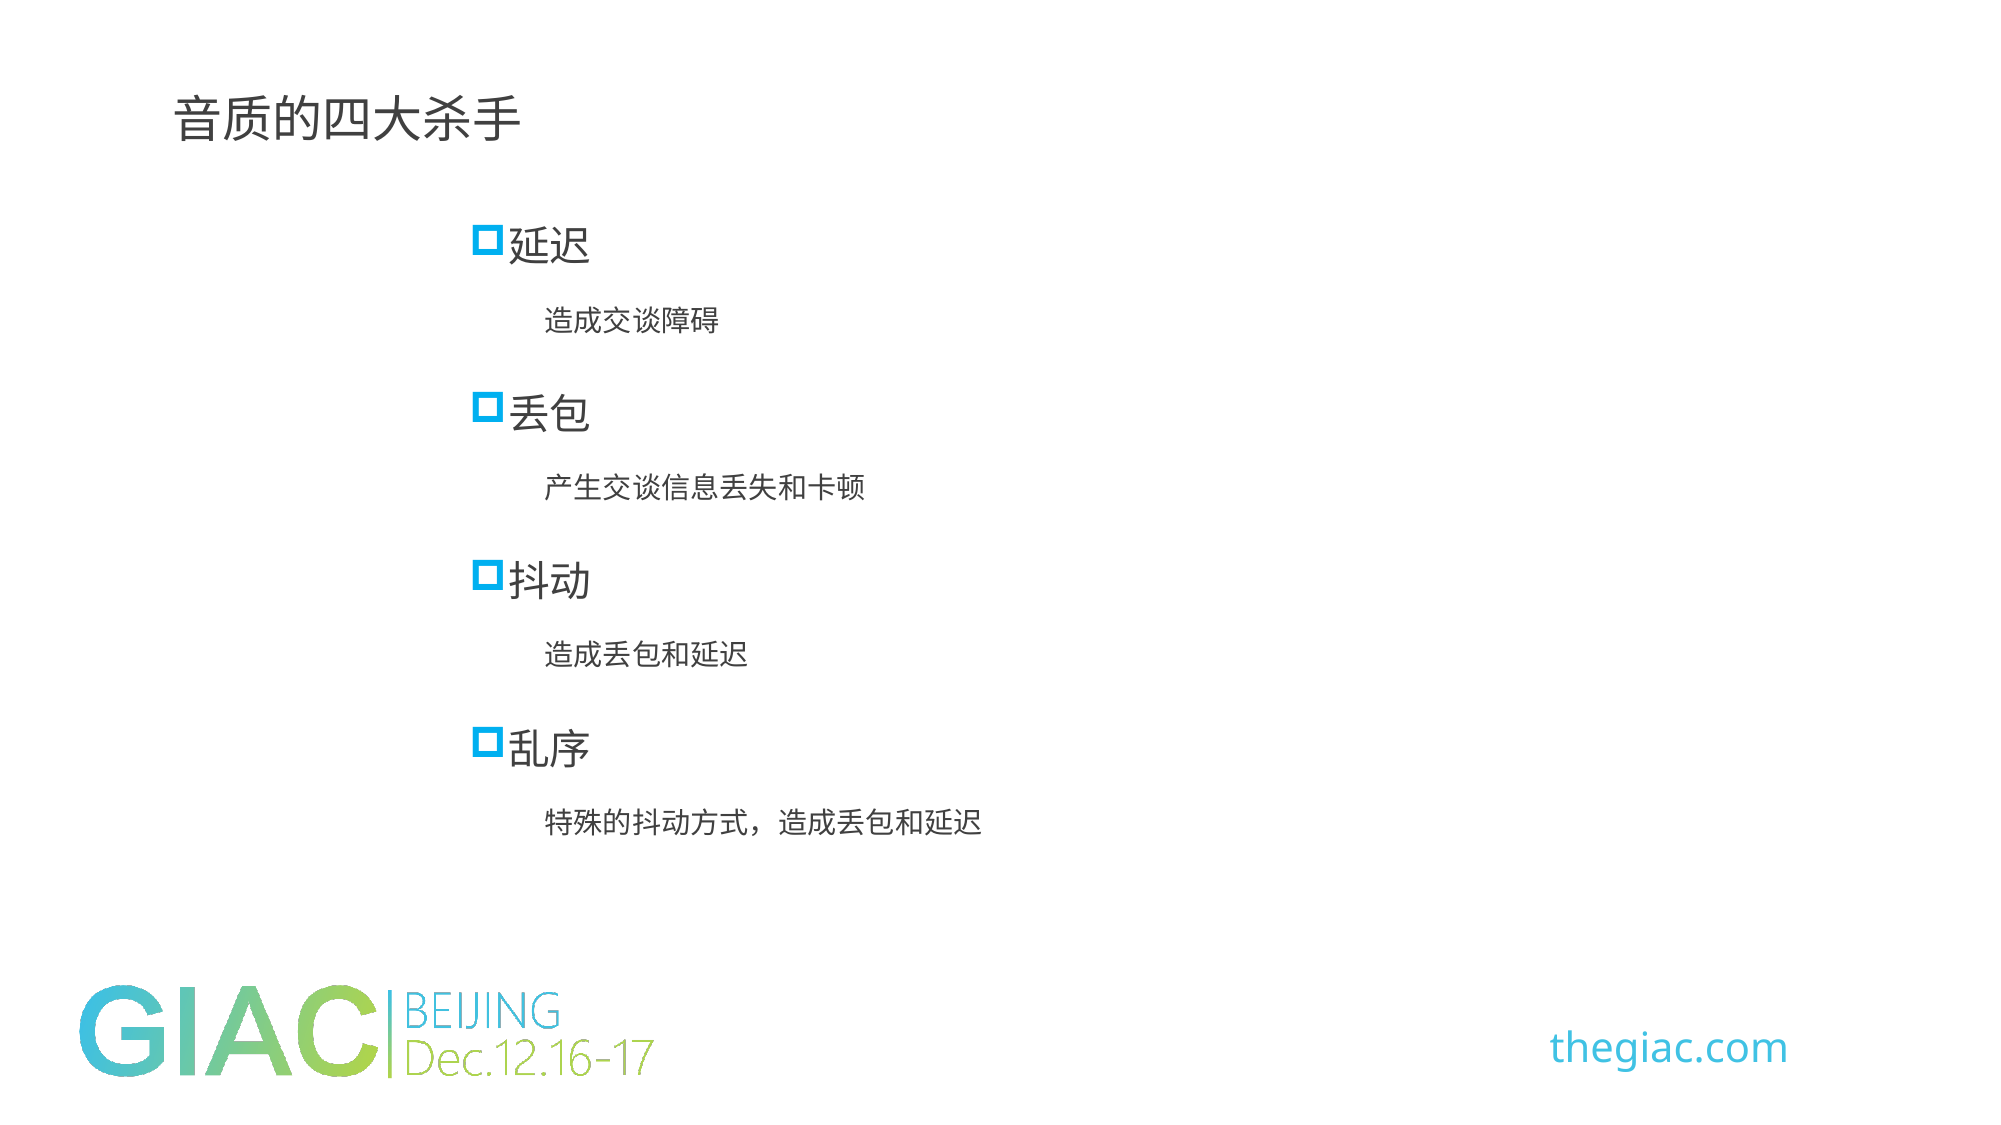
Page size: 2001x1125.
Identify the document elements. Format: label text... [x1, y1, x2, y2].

text_box 延迟 造成交谈障碍 丢包 产生交谈信息丢失和卡顿 抖动 造成丢包和延迟 乱序 特殊的抖动方式，造成丢包和延迟 [454, 182, 1527, 957]
text_box 音质的四大杀手 [157, 86, 1883, 218]
picture [55, 968, 679, 1097]
